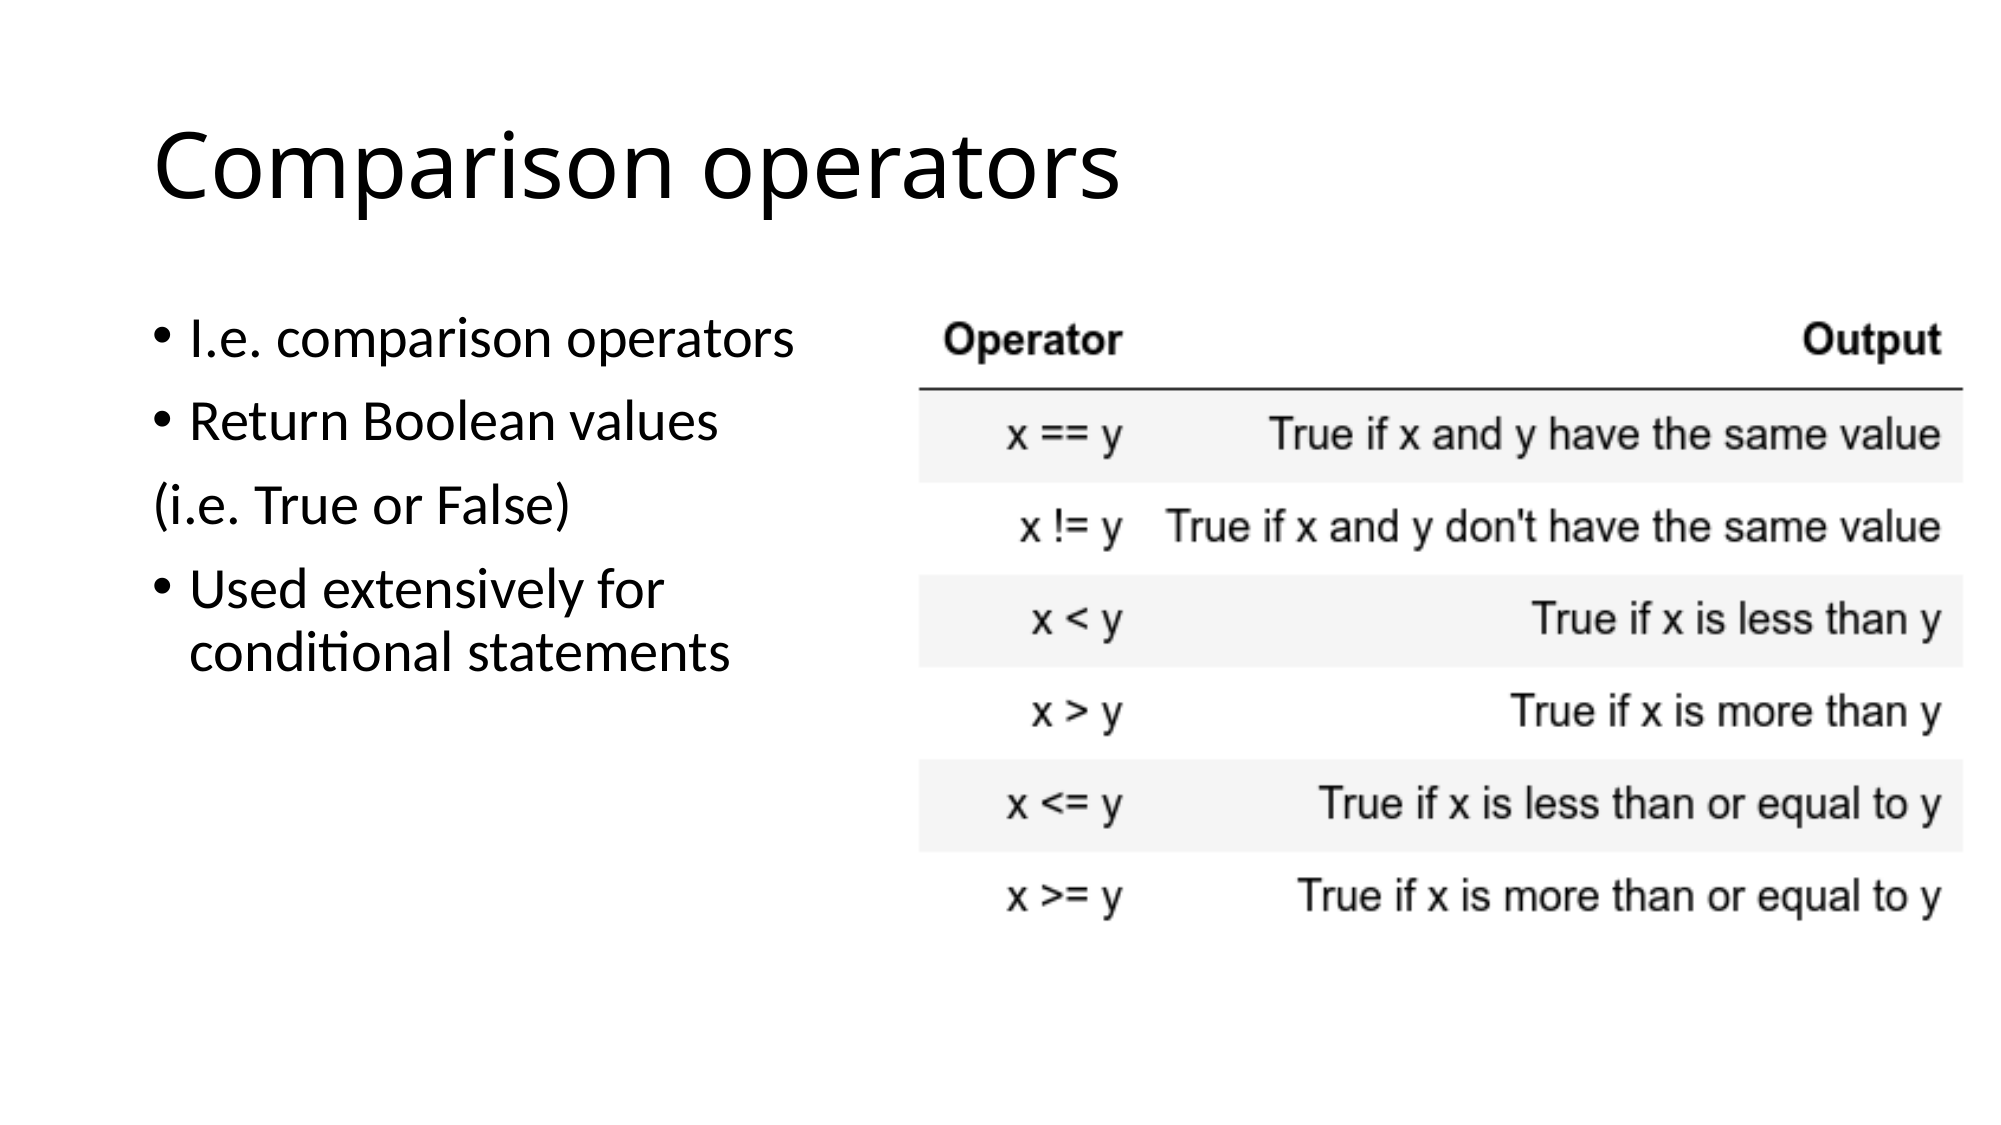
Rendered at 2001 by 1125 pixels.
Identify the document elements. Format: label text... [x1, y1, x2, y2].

list I.e. comparison operators Return Boolean values (i.e. True or False) Used extensively for conditional statements [137, 299, 870, 1014]
picture [907, 281, 1992, 960]
title Comparison operators [137, 59, 1863, 278]
